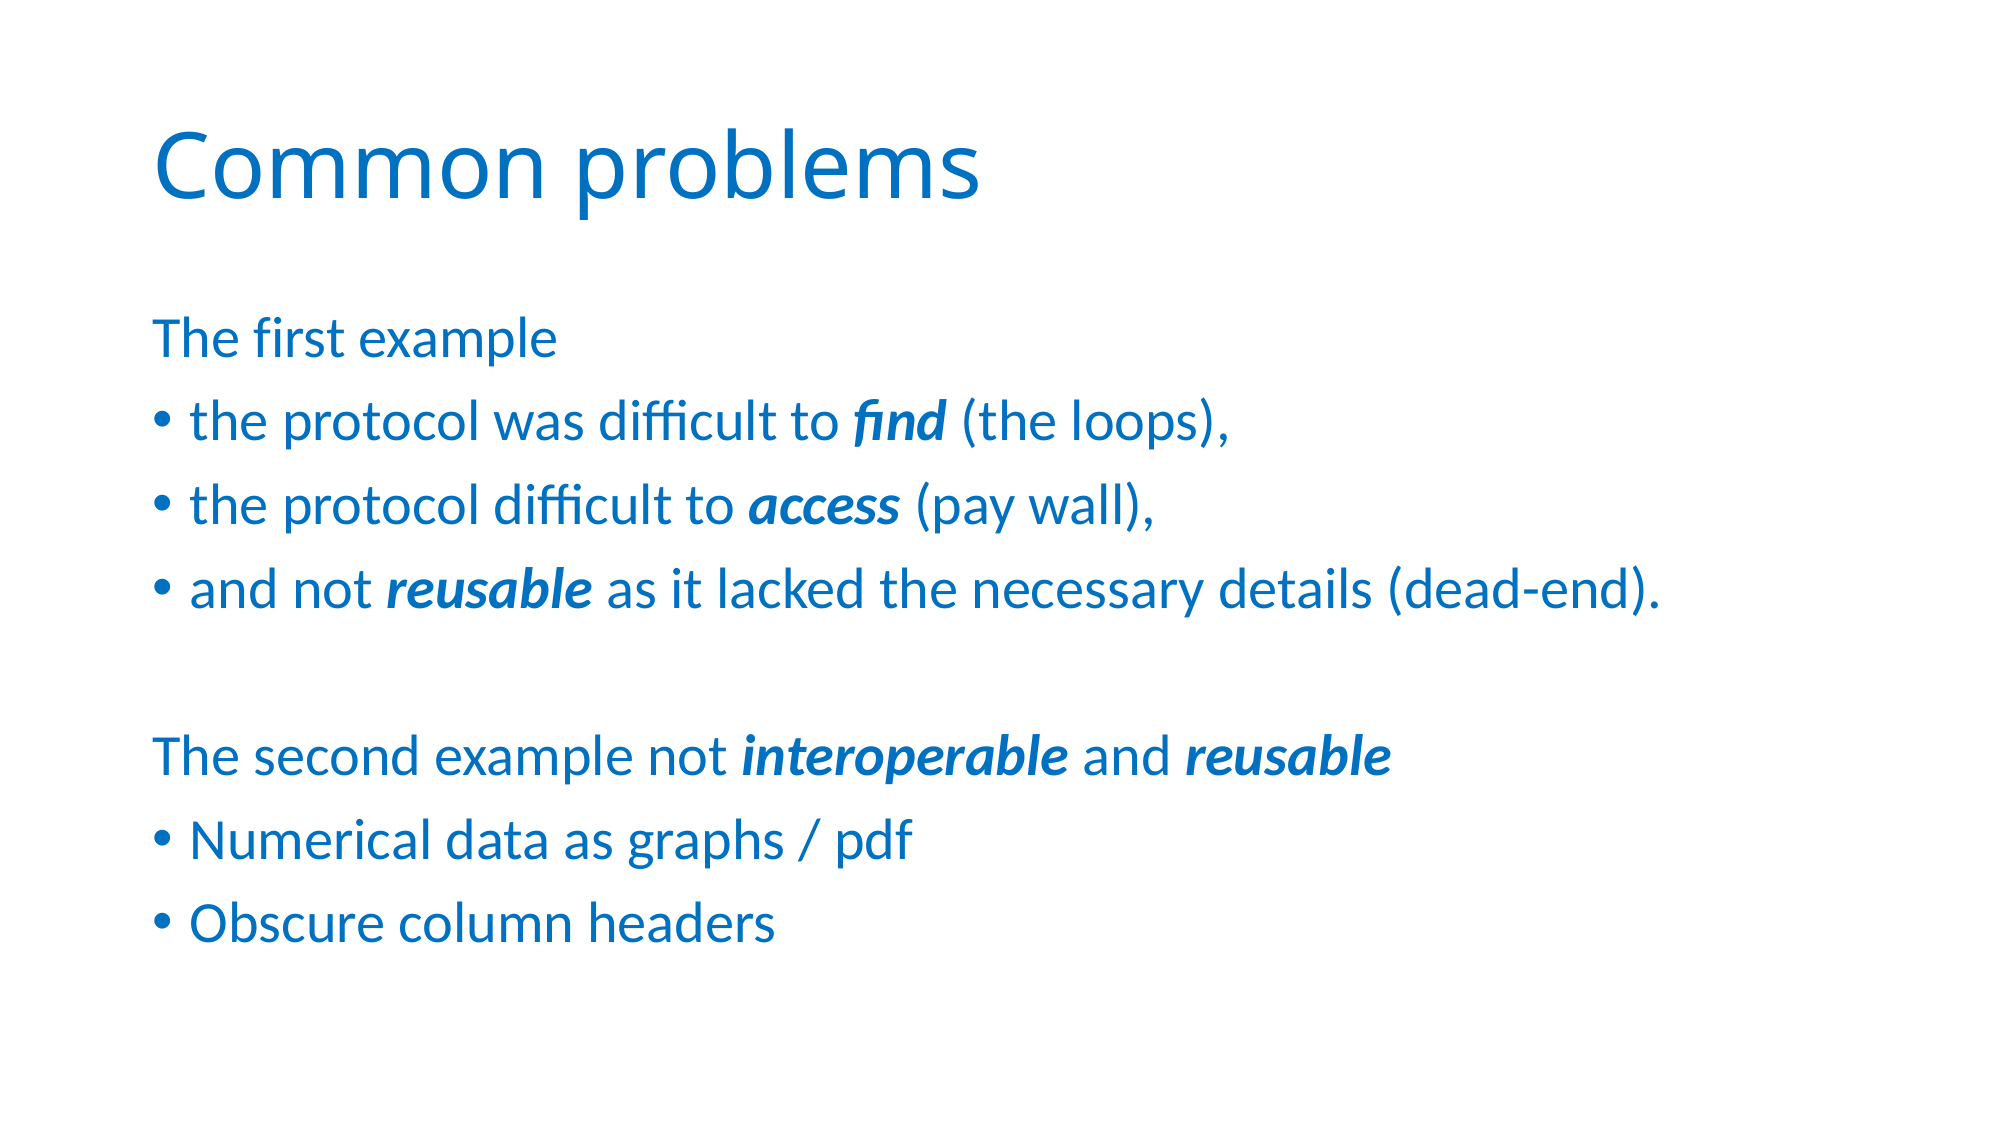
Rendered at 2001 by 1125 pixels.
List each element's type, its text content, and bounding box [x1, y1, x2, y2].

list The first example the protocol was difficult to find (the loops), the protocol difficult to access (pay wall), and not reusable as it lacked the necessary details (dead-end). The second example not interoperable and reusable Numerical data as graphs / pdf Obscure column headers [137, 299, 1879, 1014]
title Common problems [137, 59, 1863, 278]
